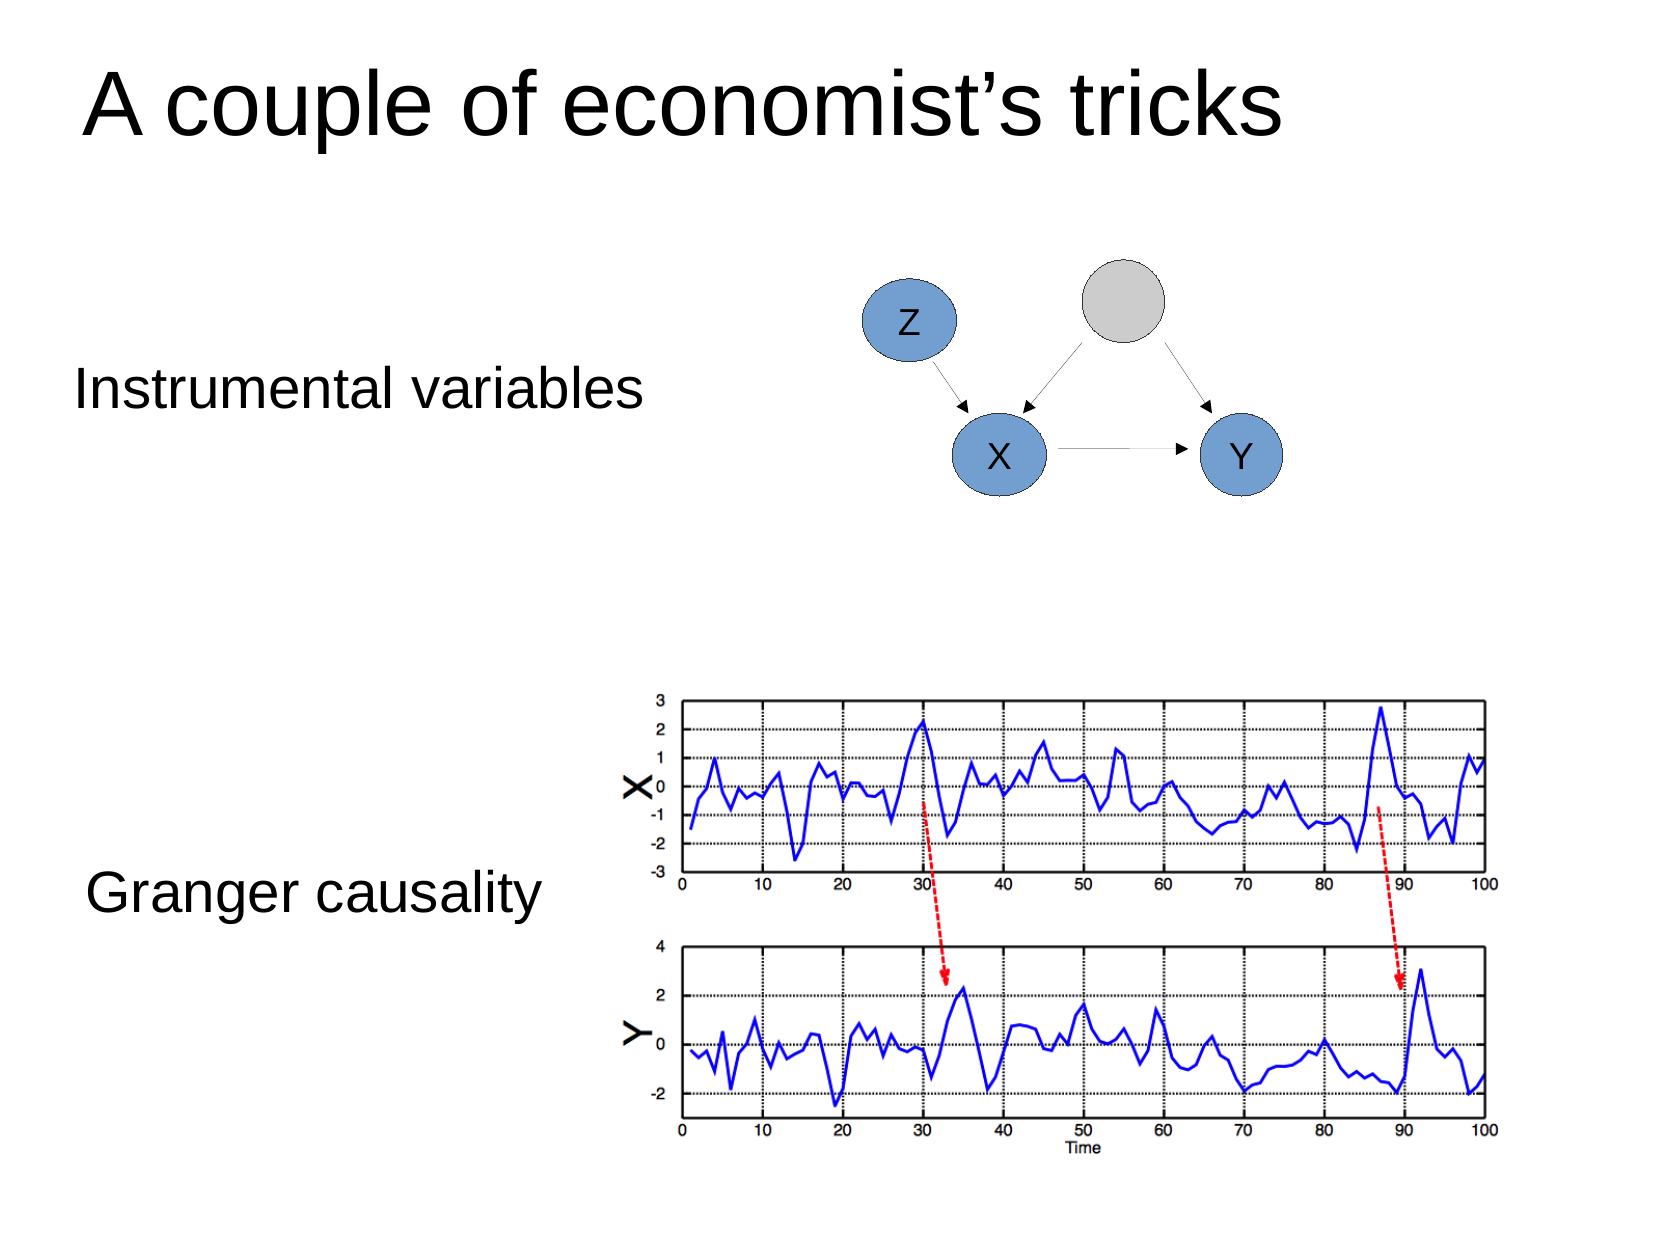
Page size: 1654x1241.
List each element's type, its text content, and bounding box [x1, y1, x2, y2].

text_box Instrumental variables [58, 342, 697, 464]
text_box X [952, 413, 1047, 497]
text_box Granger causality [70, 847, 541, 993]
text_box [1058, 442, 1189, 456]
text_box [932, 361, 969, 414]
text_box [1164, 342, 1212, 414]
text_box A couple of economist’s tricks [82, 11, 1571, 296]
text_box Z [862, 278, 957, 362]
text_box [1023, 342, 1083, 414]
text_box Y [1200, 413, 1283, 497]
text_box [1082, 259, 1165, 343]
picture [546, 661, 1583, 1182]
